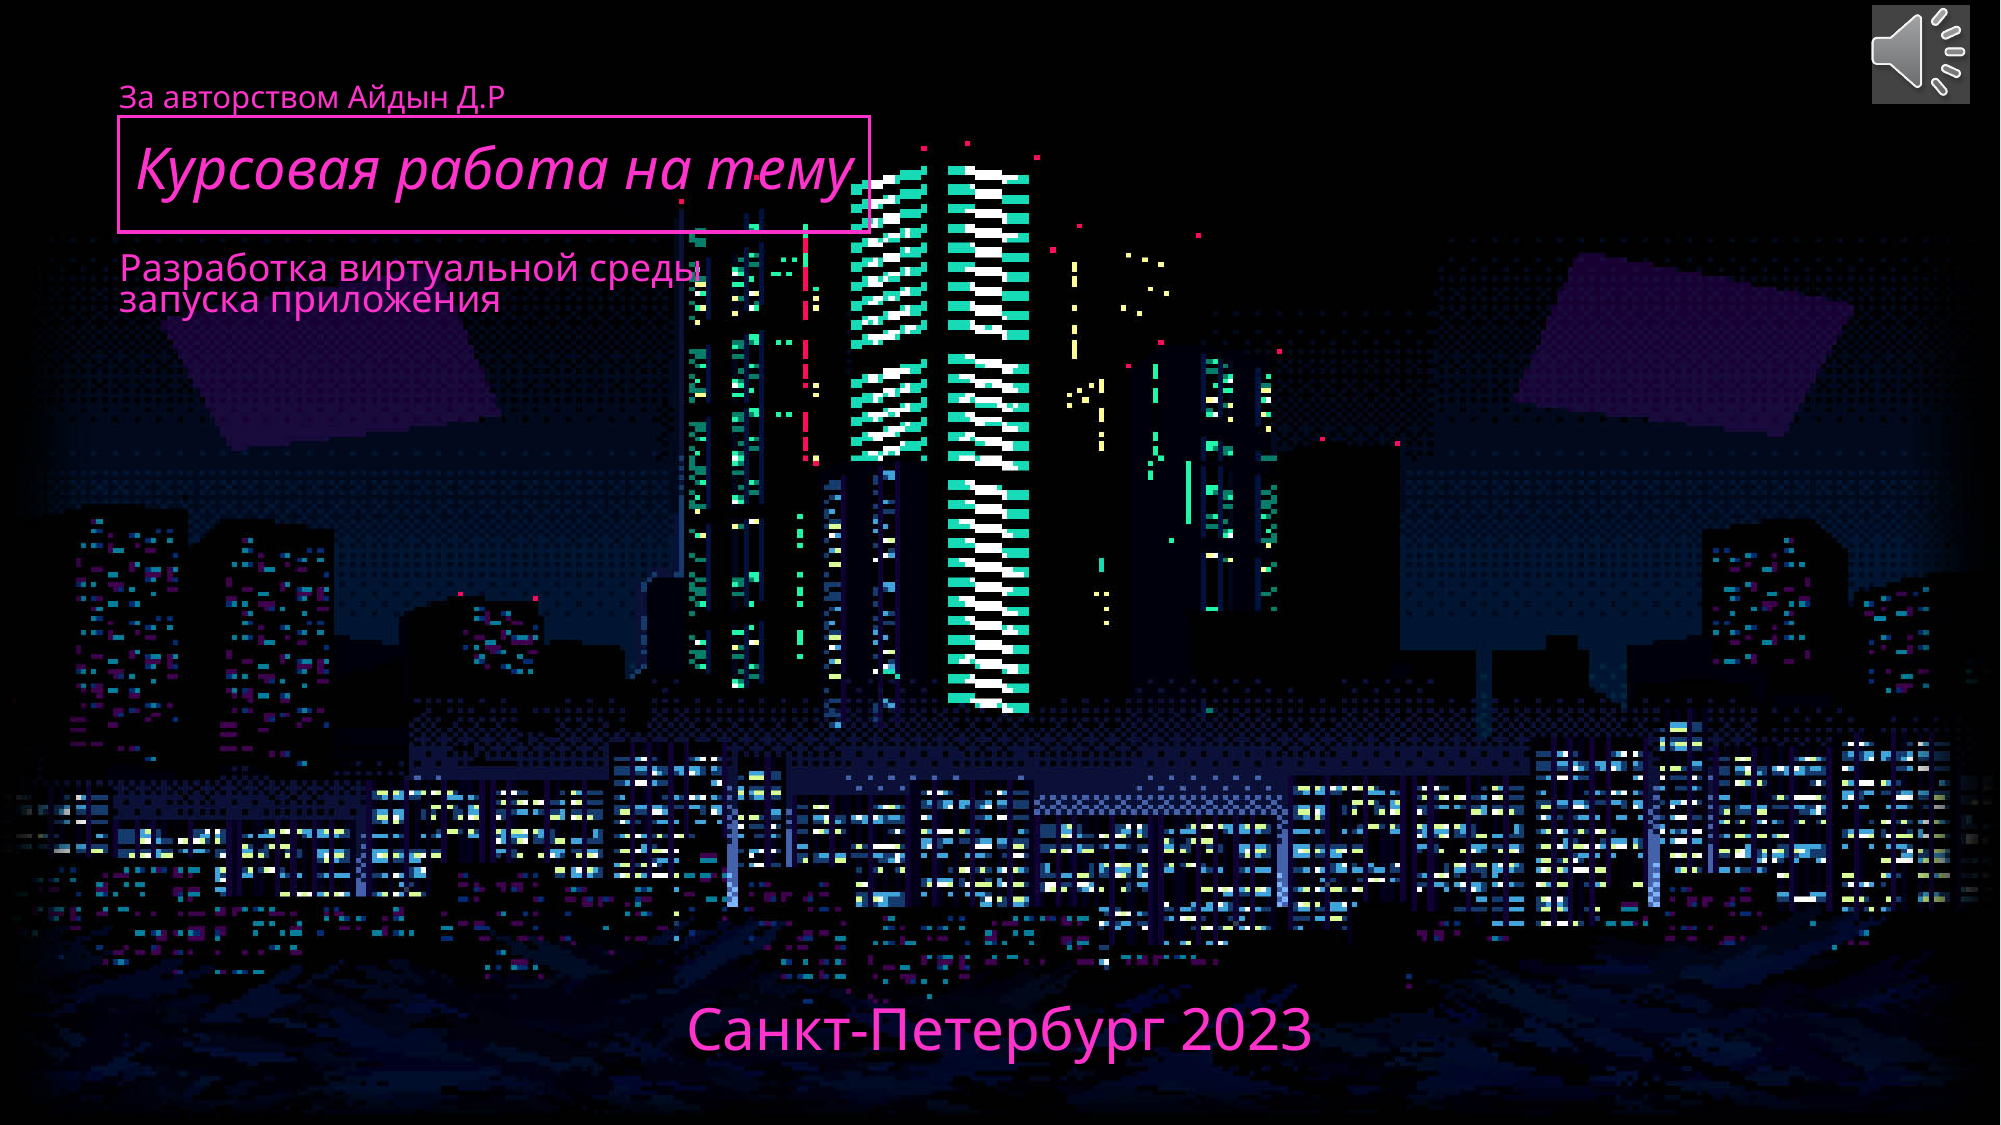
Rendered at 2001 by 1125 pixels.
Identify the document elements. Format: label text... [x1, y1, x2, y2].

subtitle Разработка виртуальной среды запуска приложения [104, 248, 792, 329]
text_box [118, 115, 871, 233]
text_box Санкт-Петербург 2023 [617, 1014, 1383, 1096]
picture [0, 0, 2001, 1125]
text_box За авторством Айдын Д.Р [104, 70, 870, 123]
